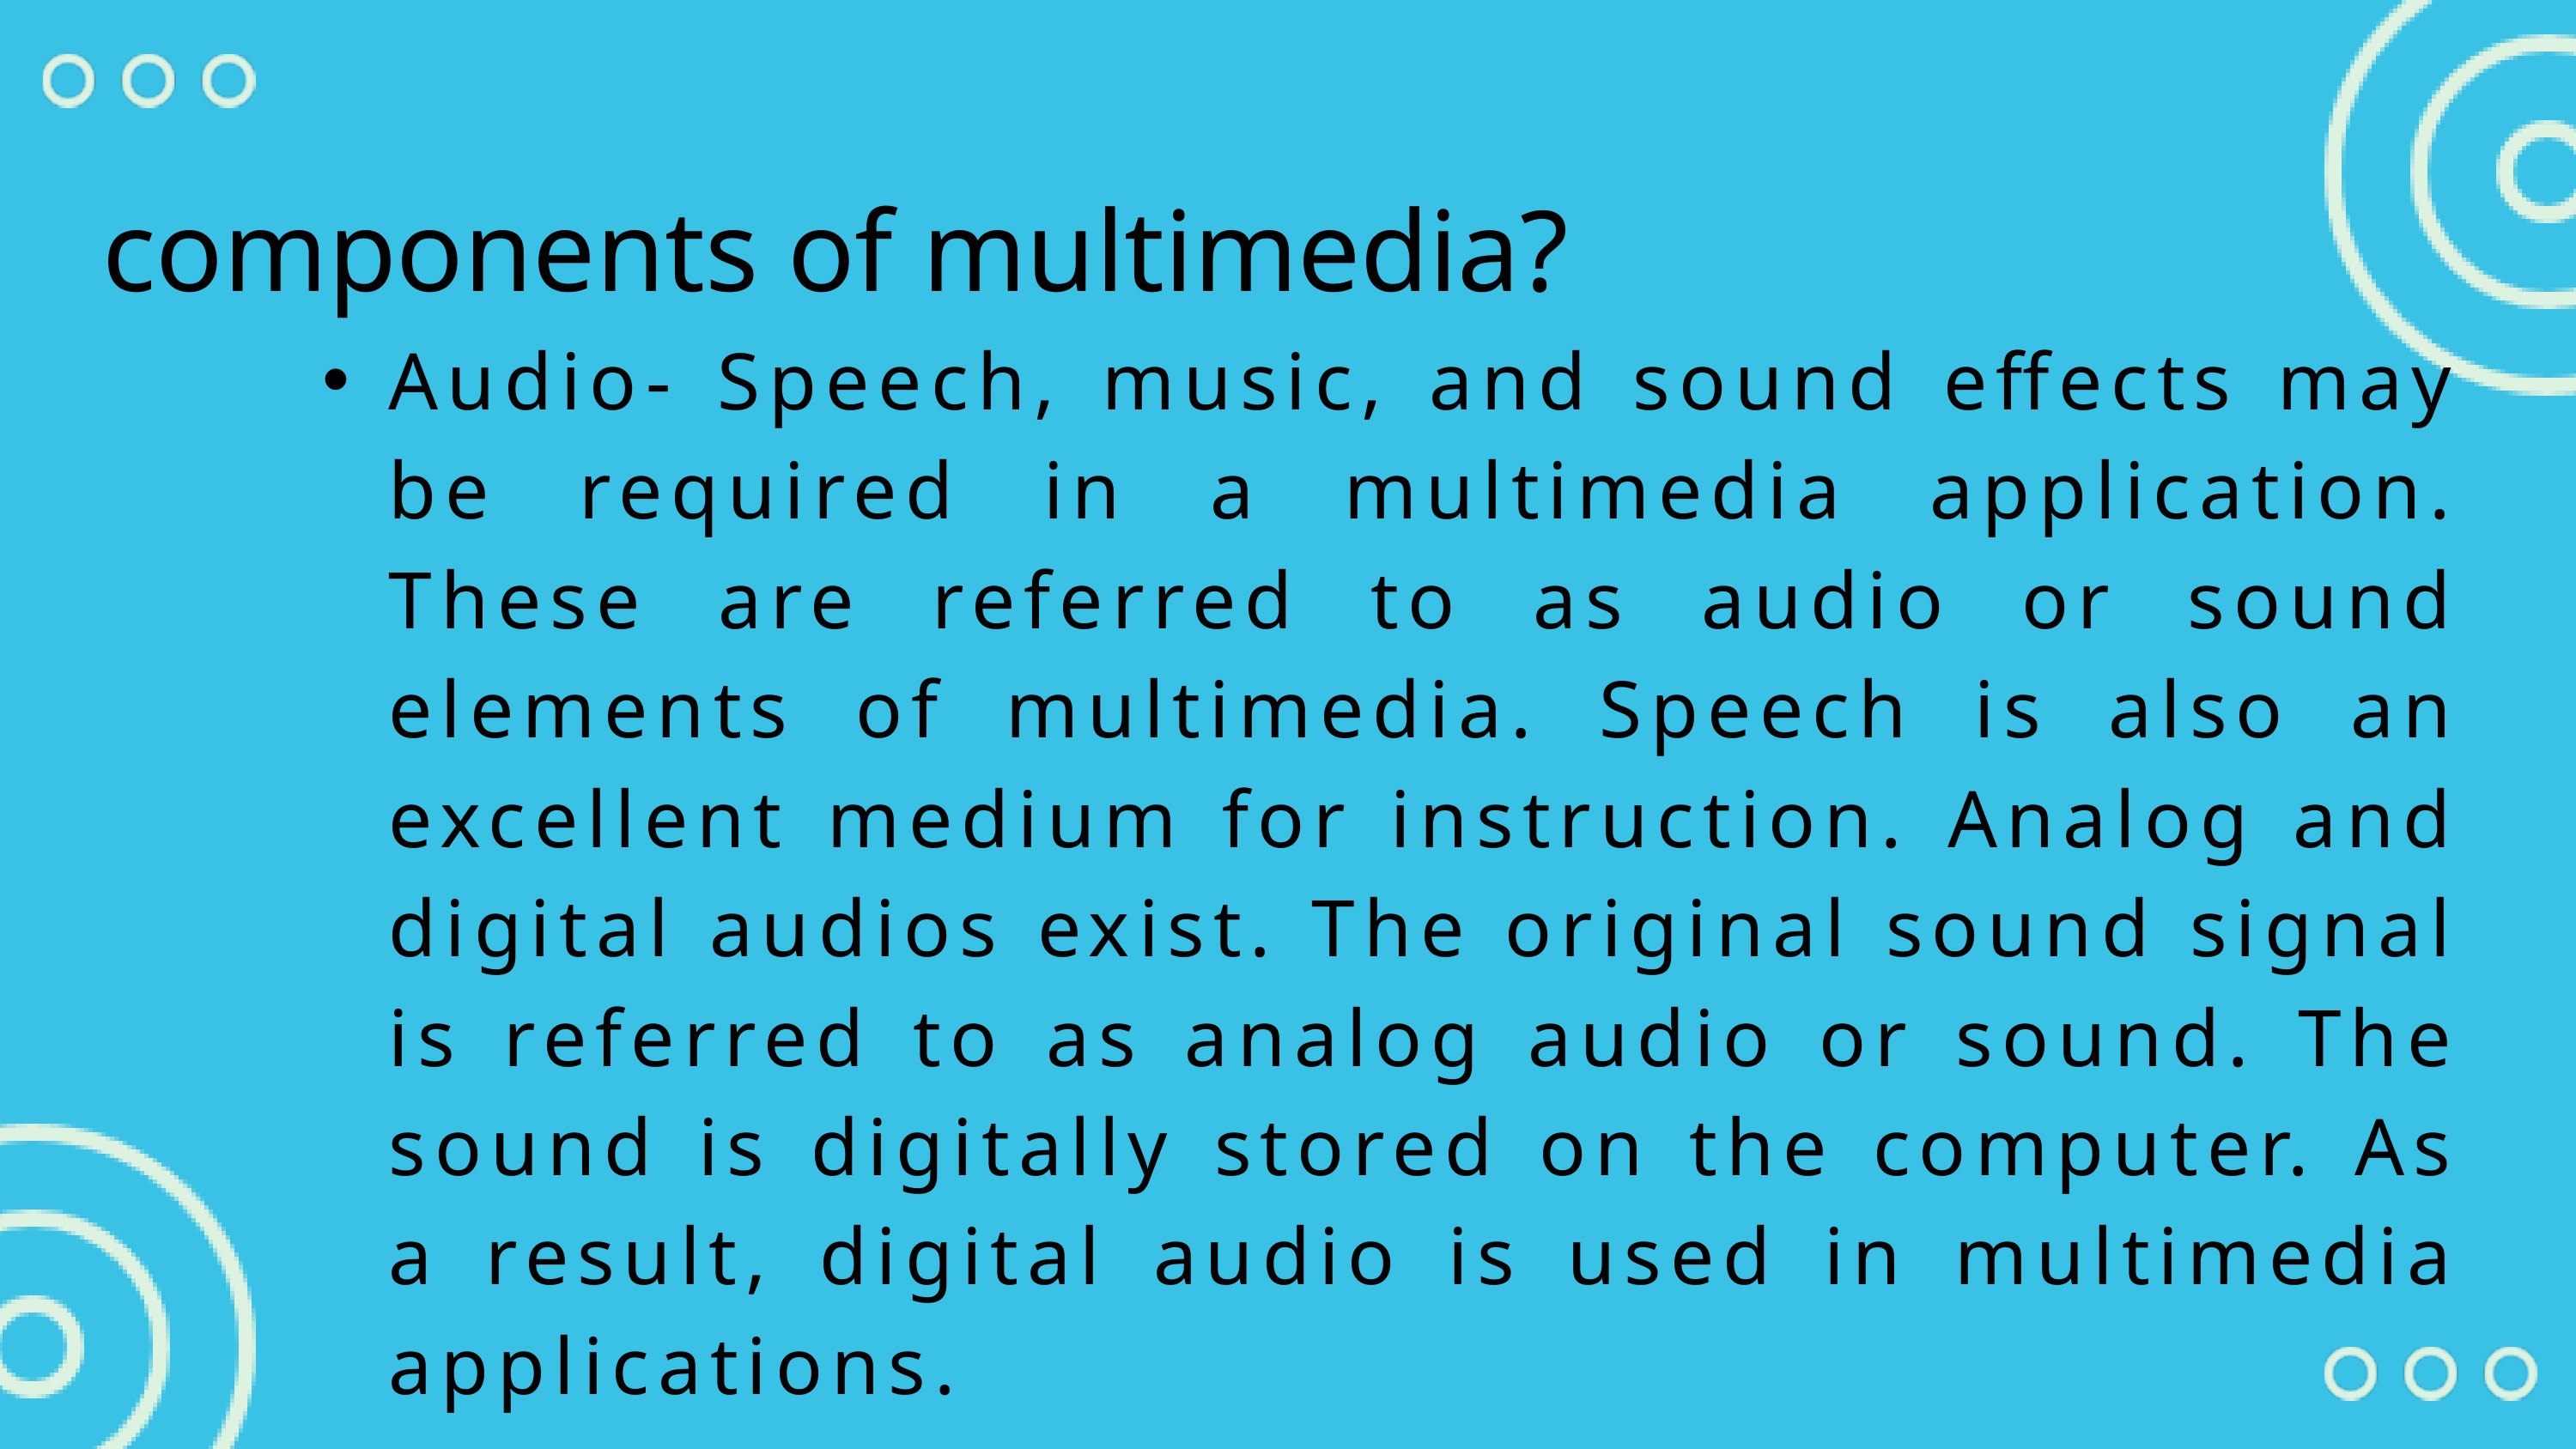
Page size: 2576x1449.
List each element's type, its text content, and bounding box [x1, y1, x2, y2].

text_box Audio- Speech, music, and sound effects may be required in a multimedia application. These are referred to as audio or sound elements of multimedia. Speech is also an excellent medium for instruction. Analog and digital audios exist. The original sound signal is referred to as analog audio or sound. The sound is digitally stored on the computer. As a result, digital audio is used in multimedia applications. [255, 316, 2464, 1449]
text_box [2464, 1347, 2538, 1401]
text_box [0, 1124, 255, 1449]
text_box [2324, 0, 2576, 396]
text_box components of multimedia? [102, 157, 2022, 314]
text_box [42, 54, 256, 108]
